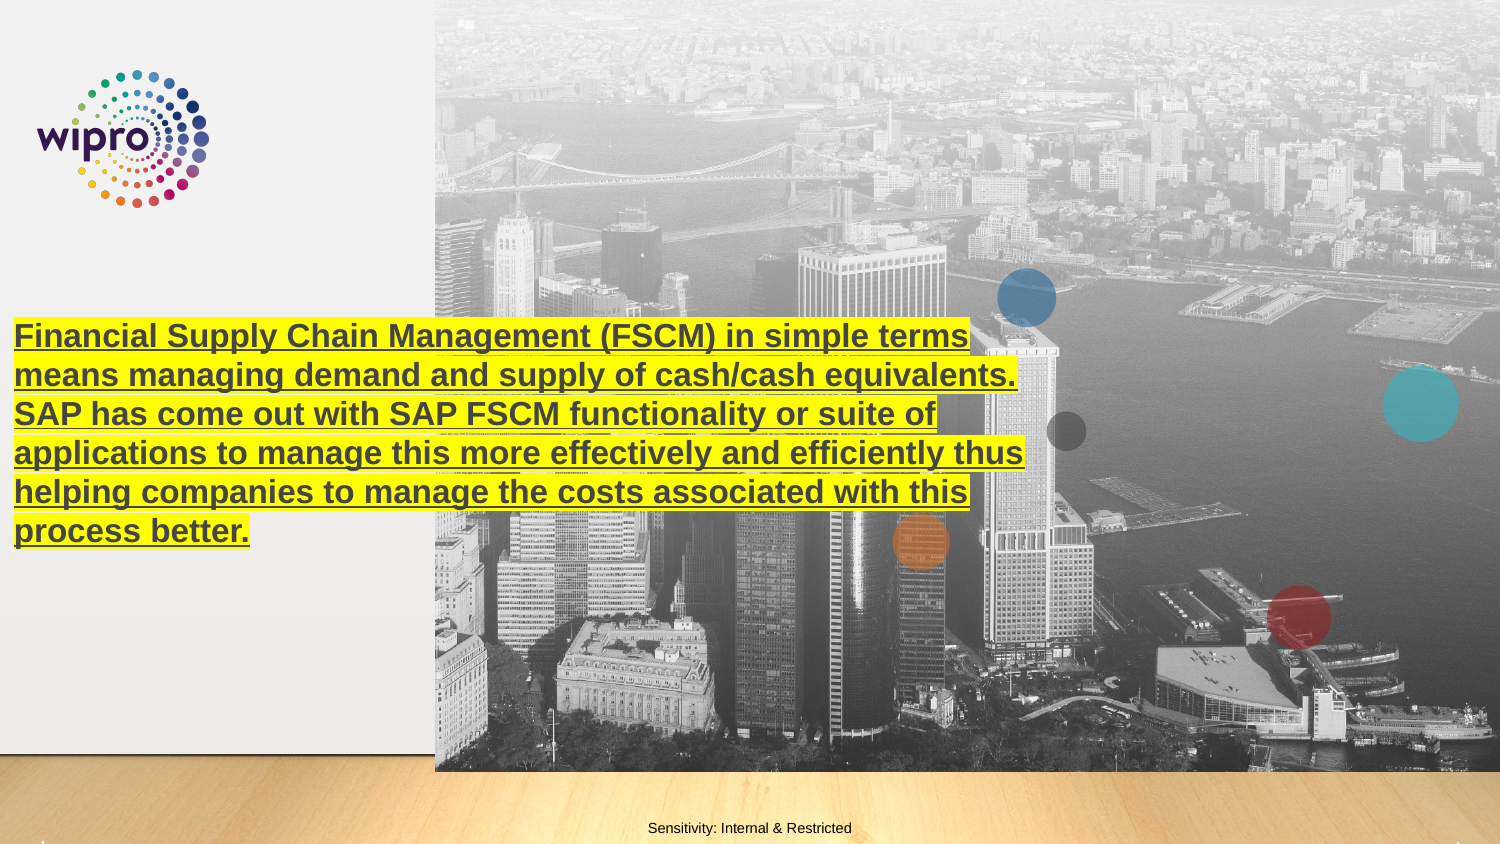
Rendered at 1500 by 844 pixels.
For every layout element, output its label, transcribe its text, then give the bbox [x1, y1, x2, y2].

picture [36, 70, 210, 209]
title Financial Supply Chain Management (FSCM) in simple terms means managing demand and supply of cash/cash equivalents. SAP has come out with SAP FSCM functionality or suite of applications to manage this more effectively and efficiently thus helping companies to manage the costs associated with this process better. [13, 308, 1089, 567]
picture [0, 0, 1500, 844]
